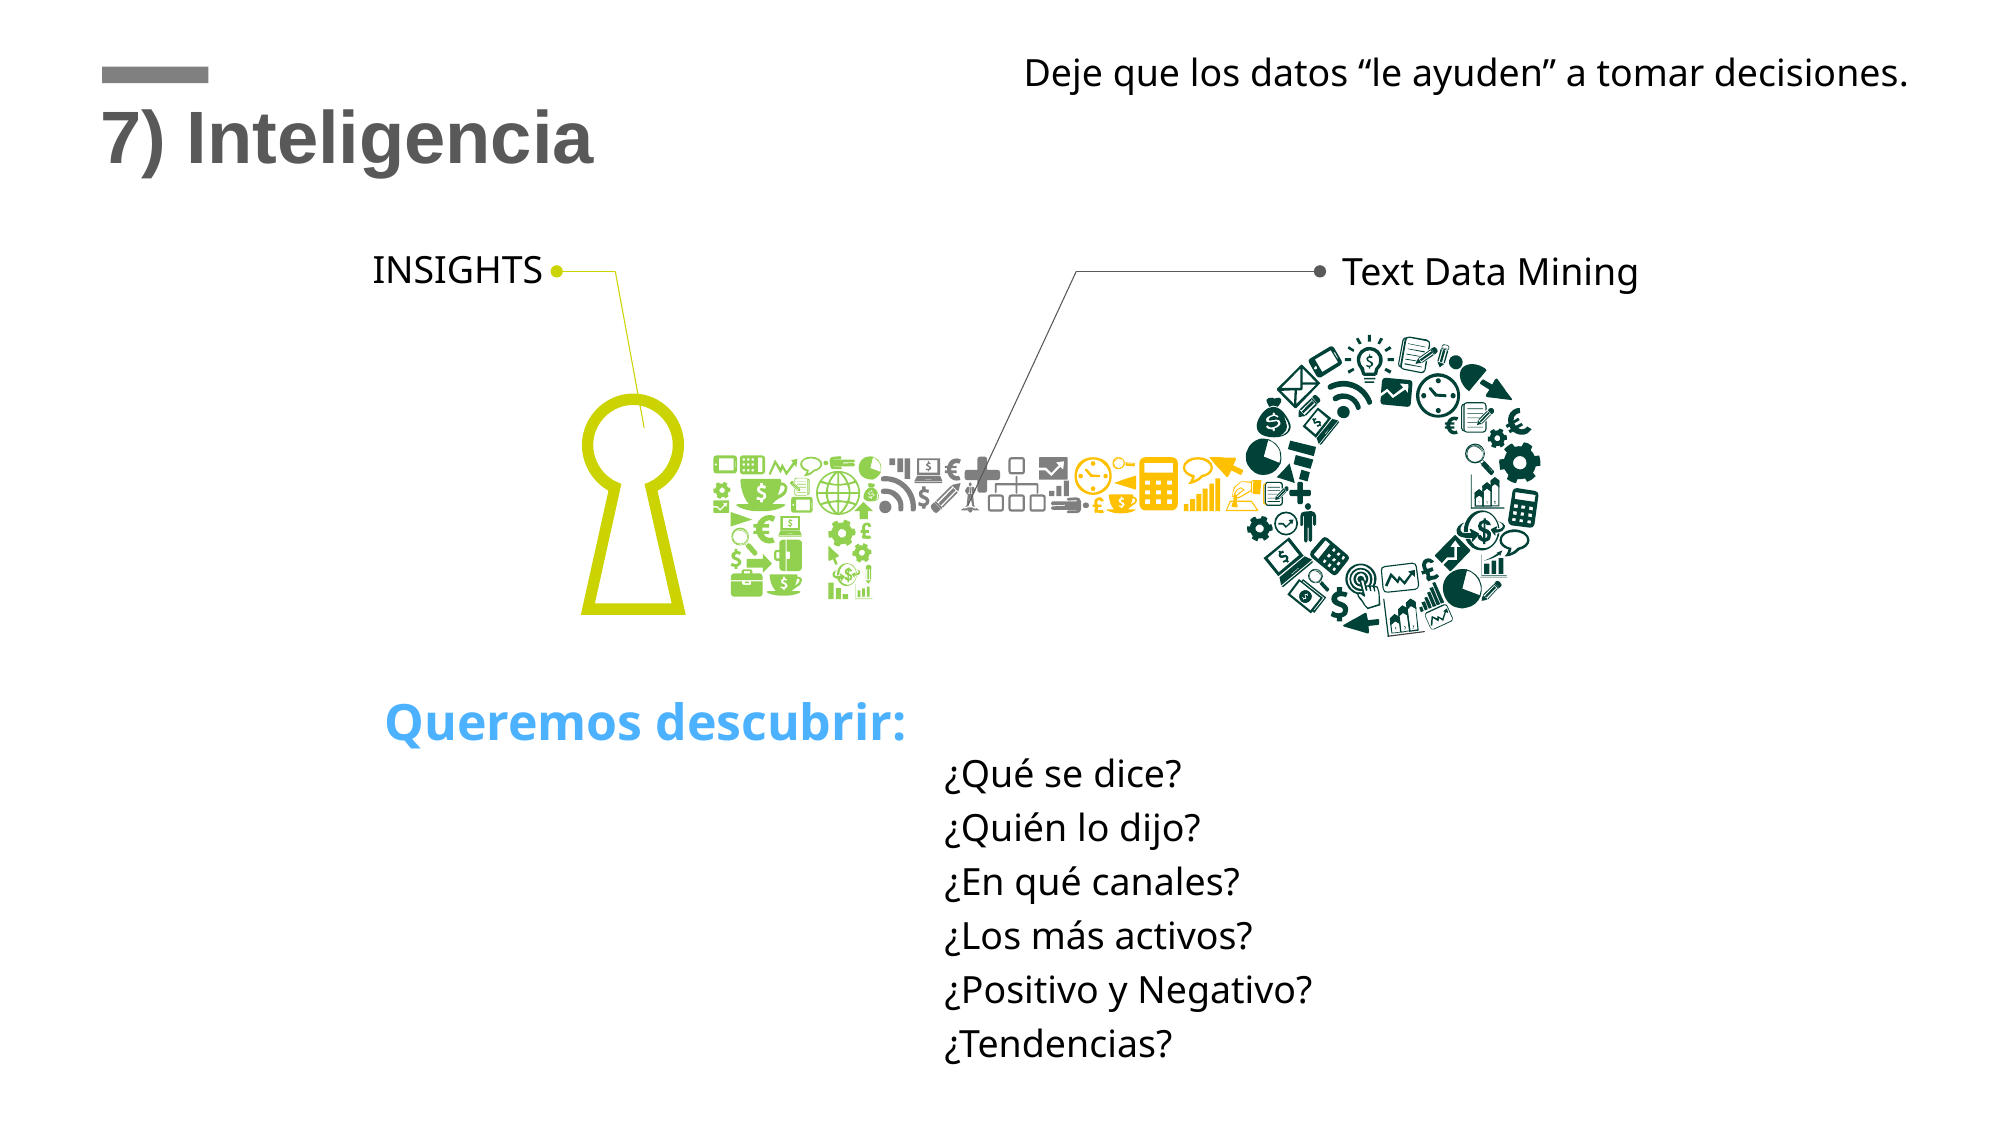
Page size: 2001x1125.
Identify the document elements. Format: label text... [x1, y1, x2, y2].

text_box ¿Qué se dice? ¿Quién lo dijo? ¿En qué canales? ¿Los más activos? ¿Positivo y Negativo? ¿Tendencias? [941, 740, 1483, 1065]
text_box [967, 271, 1321, 506]
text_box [713, 334, 1541, 637]
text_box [556, 271, 645, 428]
title Queremos descubrir: [381, 626, 936, 815]
text_box INSIGHTS [309, 238, 558, 299]
text_box Text Data Mining [1327, 240, 1779, 301]
text_box 7) Inteligencia [85, 91, 1761, 187]
text_box [580, 394, 686, 615]
text_box Deje que los datos “le ayuden” a tomar decisiones. [1008, 41, 1925, 102]
